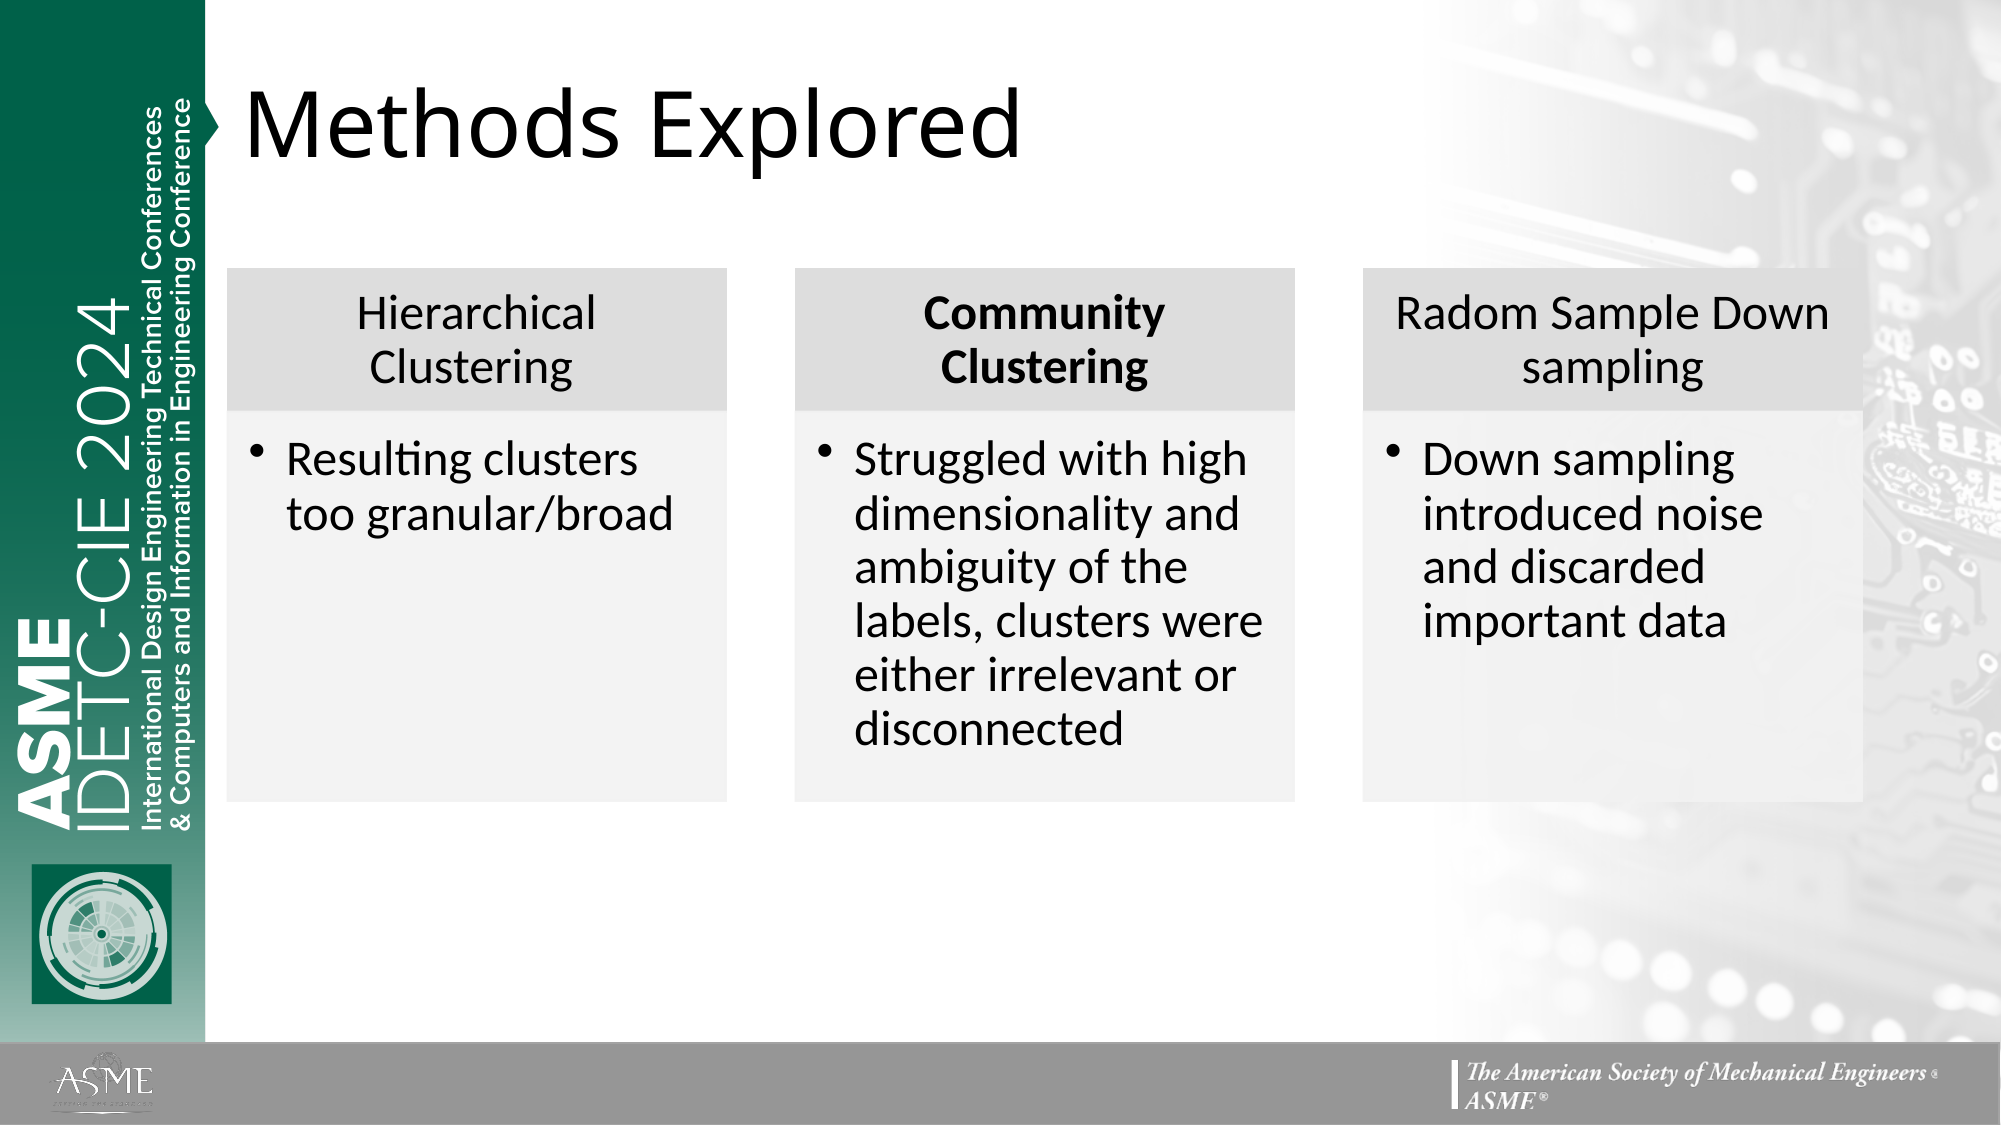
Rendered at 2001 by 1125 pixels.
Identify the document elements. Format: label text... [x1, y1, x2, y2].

title Methods Explored [227, 18, 1863, 236]
picture [0, 0, 233, 1042]
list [227, 236, 1863, 834]
picture [49, 1052, 153, 1114]
